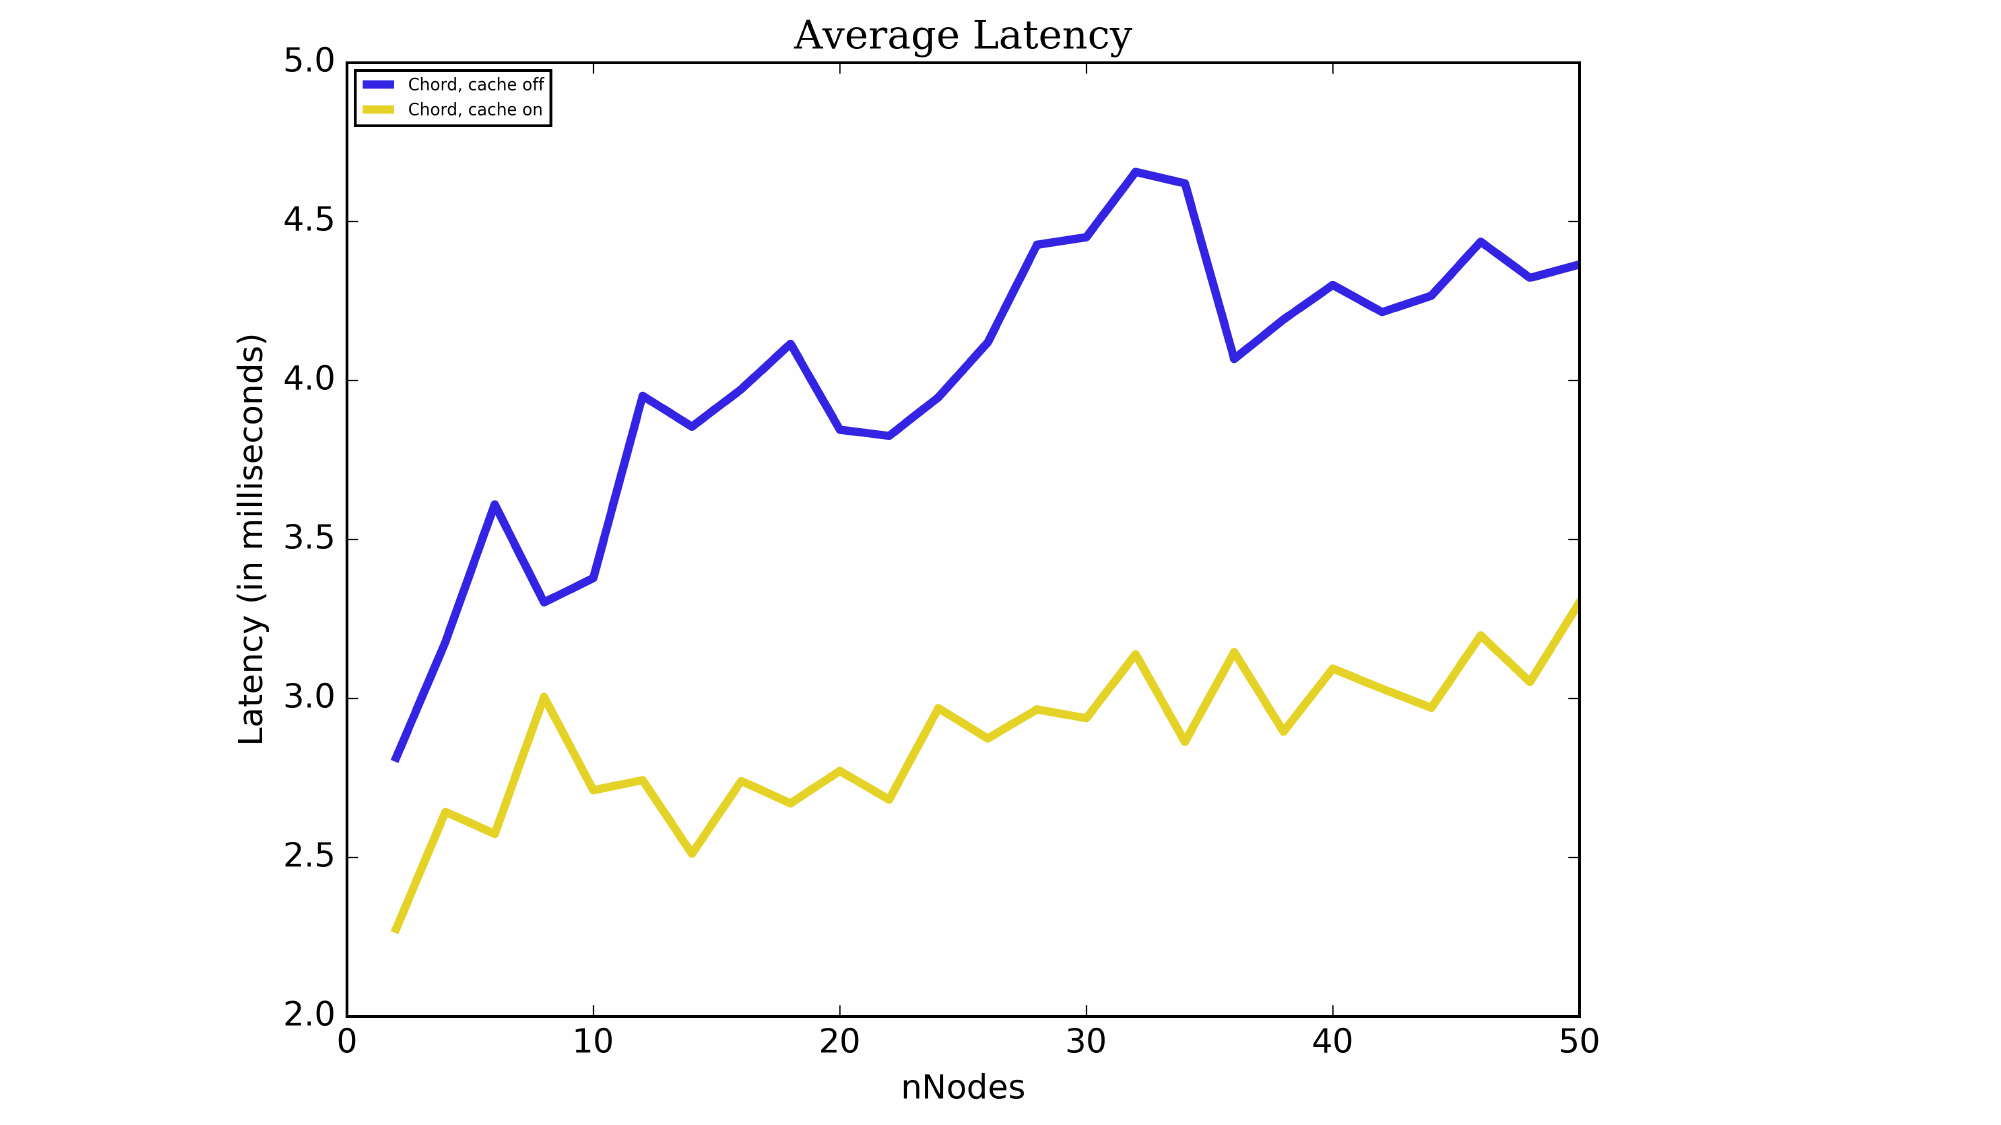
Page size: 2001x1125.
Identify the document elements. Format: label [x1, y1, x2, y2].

picture [217, 0, 1620, 1125]
